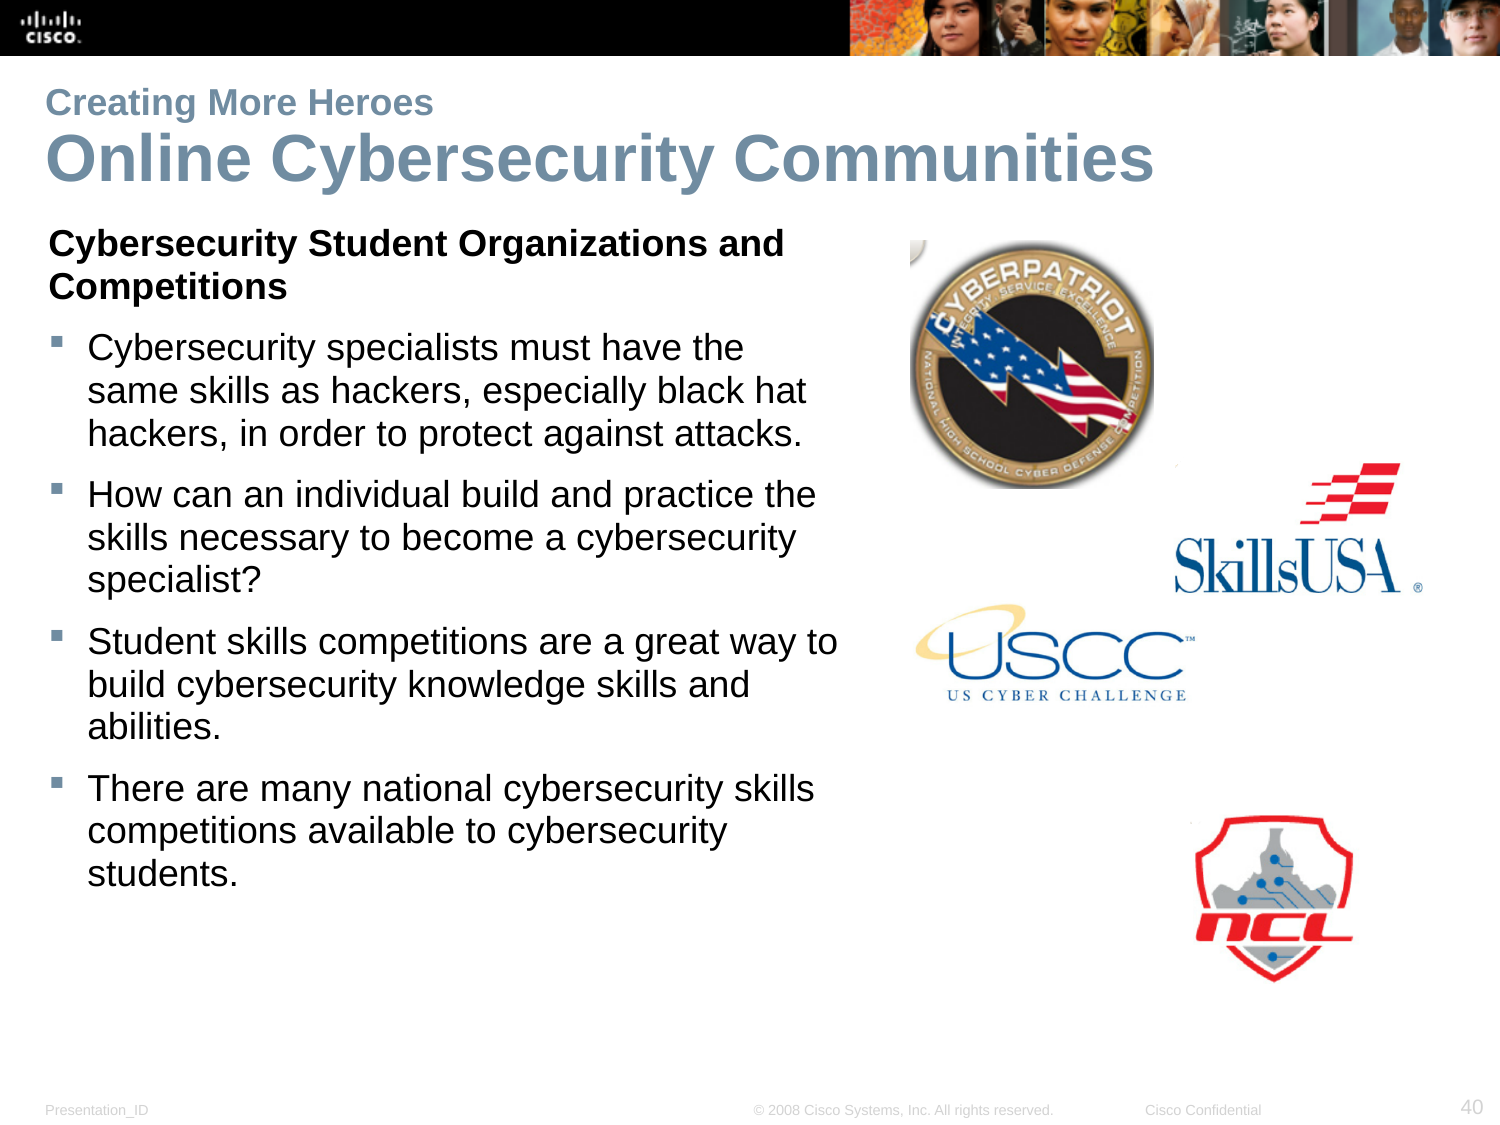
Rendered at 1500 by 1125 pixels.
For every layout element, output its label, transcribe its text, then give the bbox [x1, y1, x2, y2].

picture [0, 0, 1500, 56]
list Cybersecurity Student Organizations and Competitions Cybersecurity specialists must have the same skills as hackers, especially black hat hackers, in order to protect against attacks. How can an individual build and practice the skills necessary to become a cybersecurity specialist? Student skills competitions are a great way to build cybersecurity knowledge skills and abilities. There are many national cybersecurity skills competitions available to cybersecurity students. [34, 215, 854, 1038]
picture [910, 240, 1155, 489]
picture [1116, 788, 1360, 985]
title Creating More Heroes Online Cybersecurity Communities [31, 64, 1471, 203]
picture [910, 453, 1427, 718]
